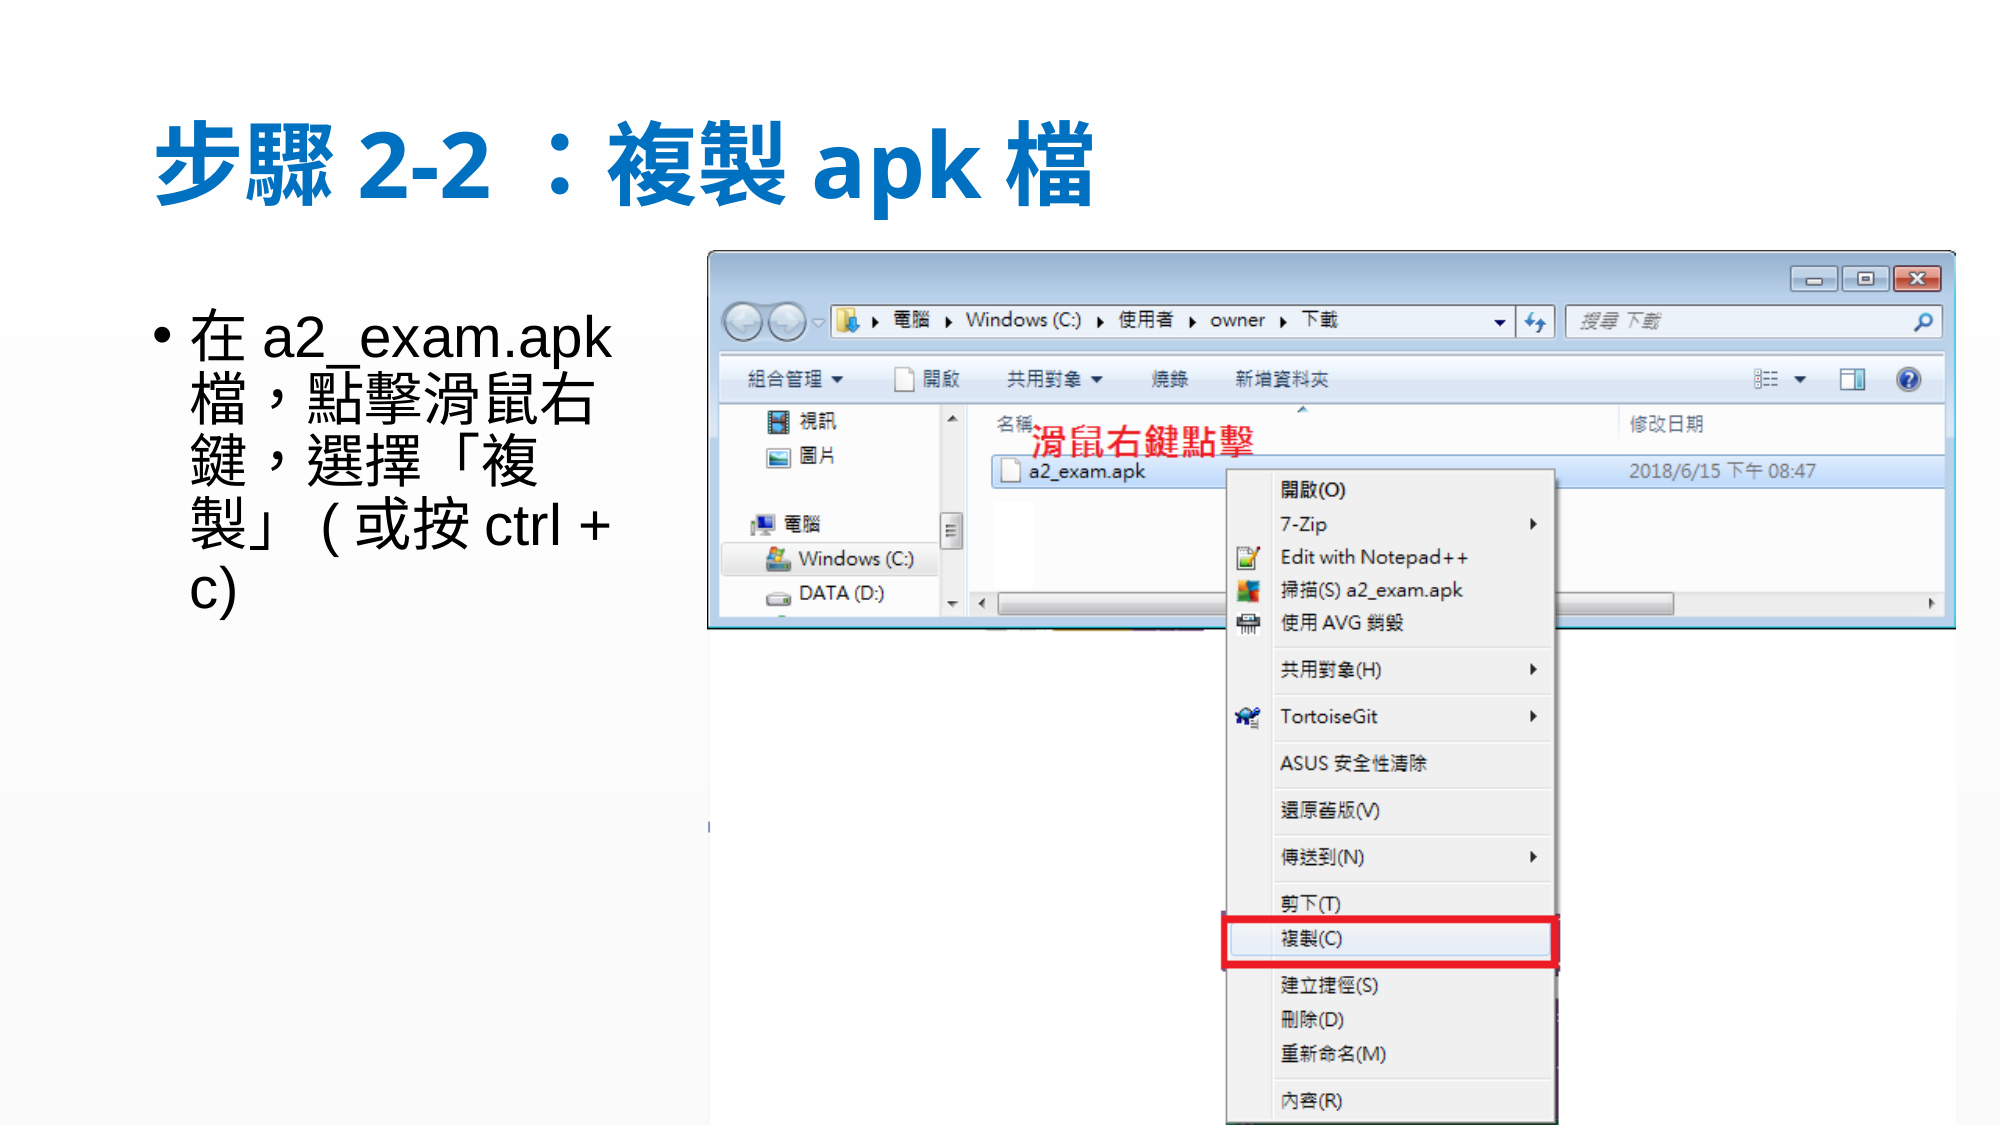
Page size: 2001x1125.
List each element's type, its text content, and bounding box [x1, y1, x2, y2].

list 在a2_exam.apk檔，點擊滑鼠右鍵，選擇「複製」(或按ctrl + c) [137, 299, 670, 888]
title 步驟2-2：複製apk檔 [137, 59, 1863, 278]
picture [707, 250, 1956, 1125]
